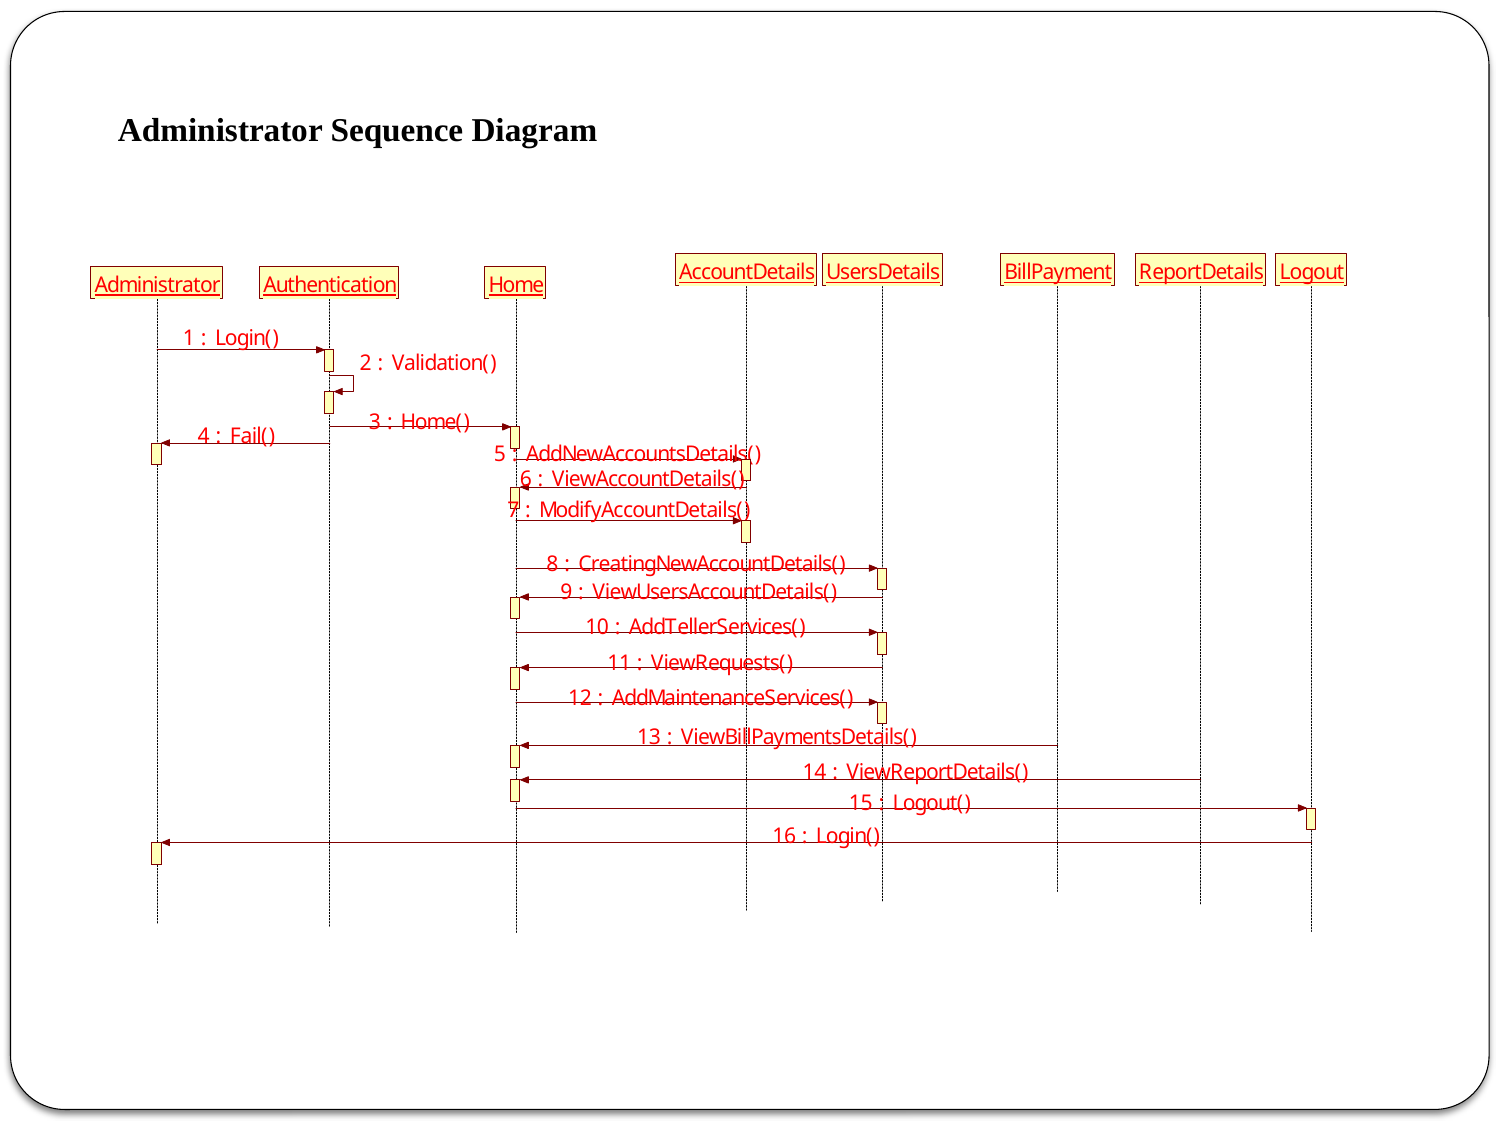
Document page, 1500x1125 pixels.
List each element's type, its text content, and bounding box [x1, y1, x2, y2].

picture [74, 237, 1363, 951]
text_box Administrator Sequence Diagram [102, 100, 614, 156]
